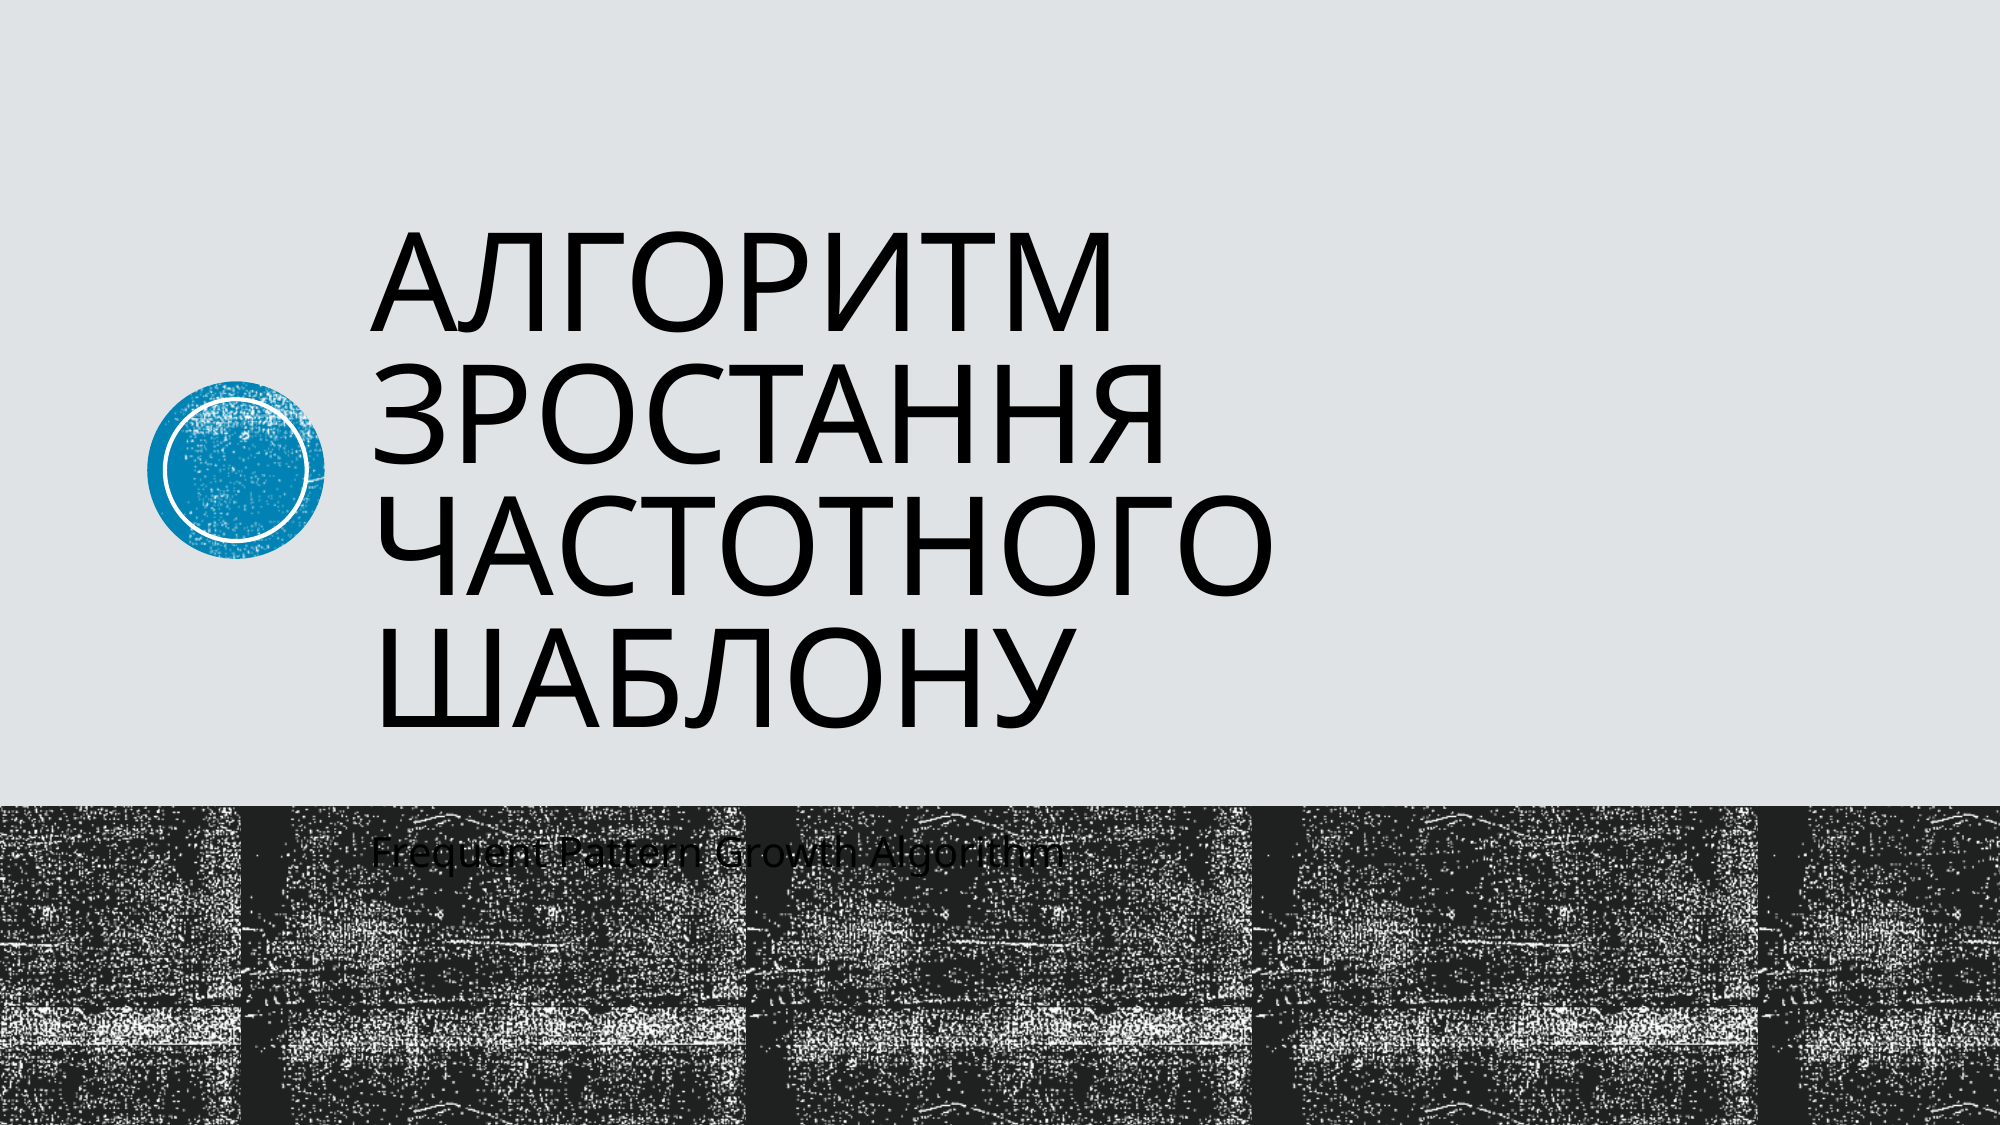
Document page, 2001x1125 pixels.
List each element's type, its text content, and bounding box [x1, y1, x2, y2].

title Алгоритм зростання частотного шаблону [355, 201, 1878, 779]
list Frequent Pattern Growth Algorithm [355, 823, 1841, 999]
